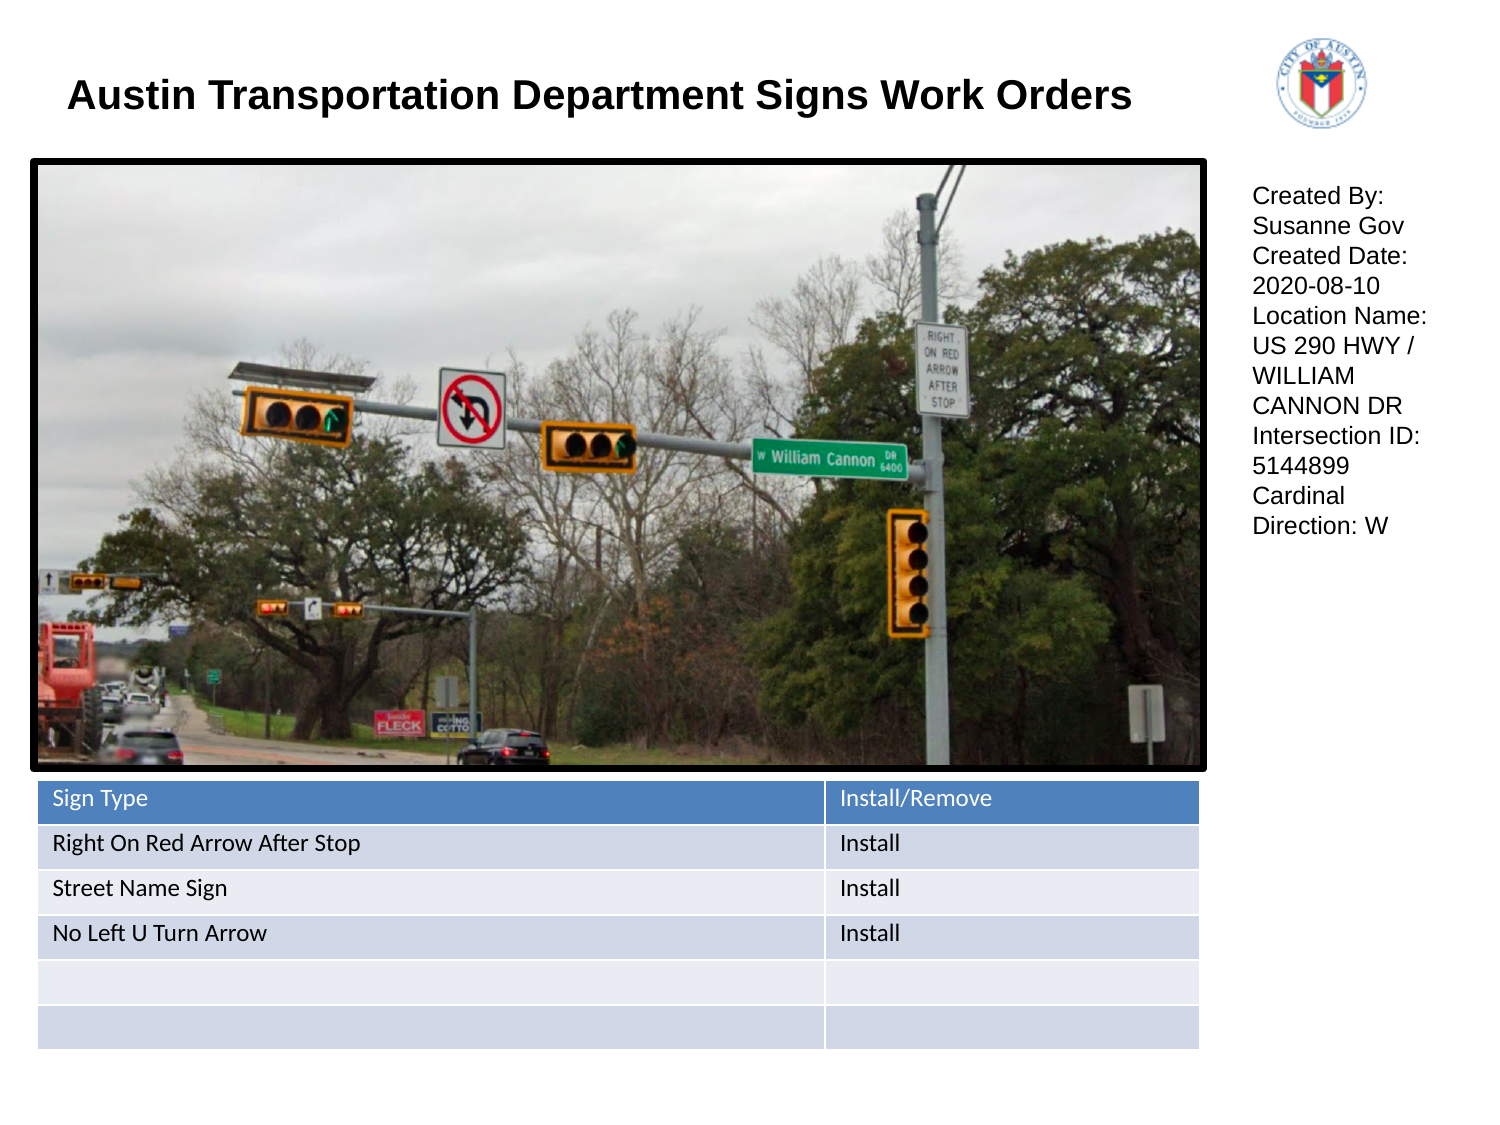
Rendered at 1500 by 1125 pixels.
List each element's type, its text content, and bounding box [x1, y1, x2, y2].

table_cell No Left U Turn Arrow [38, 916, 824, 959]
text_box Created By: Susanne Gov Created Date: 2020-08-10 Location Name: US 290 HWY / WILLIAM CANNON DR Intersection ID: 5144899 Cardinal Direction: W [1237, 172, 1463, 547]
table_cell Street Name Sign [38, 871, 824, 914]
table_cell [38, 1006, 824, 1049]
table_header Install/Remove [826, 781, 1199, 824]
table_cell [38, 961, 824, 1004]
table_cell Install [826, 871, 1199, 914]
table_cell Install [826, 826, 1199, 869]
text_box Austin Transportation Department Signs Work Orders [51, 60, 1149, 125]
picture [1274, 37, 1369, 132]
picture [37, 164, 1201, 766]
table_cell [826, 1006, 1199, 1049]
table_cell Right On Red Arrow After Stop [38, 826, 824, 869]
table_header Sign Type [38, 781, 824, 824]
table_cell [826, 961, 1199, 1004]
table_cell Install [826, 916, 1199, 959]
